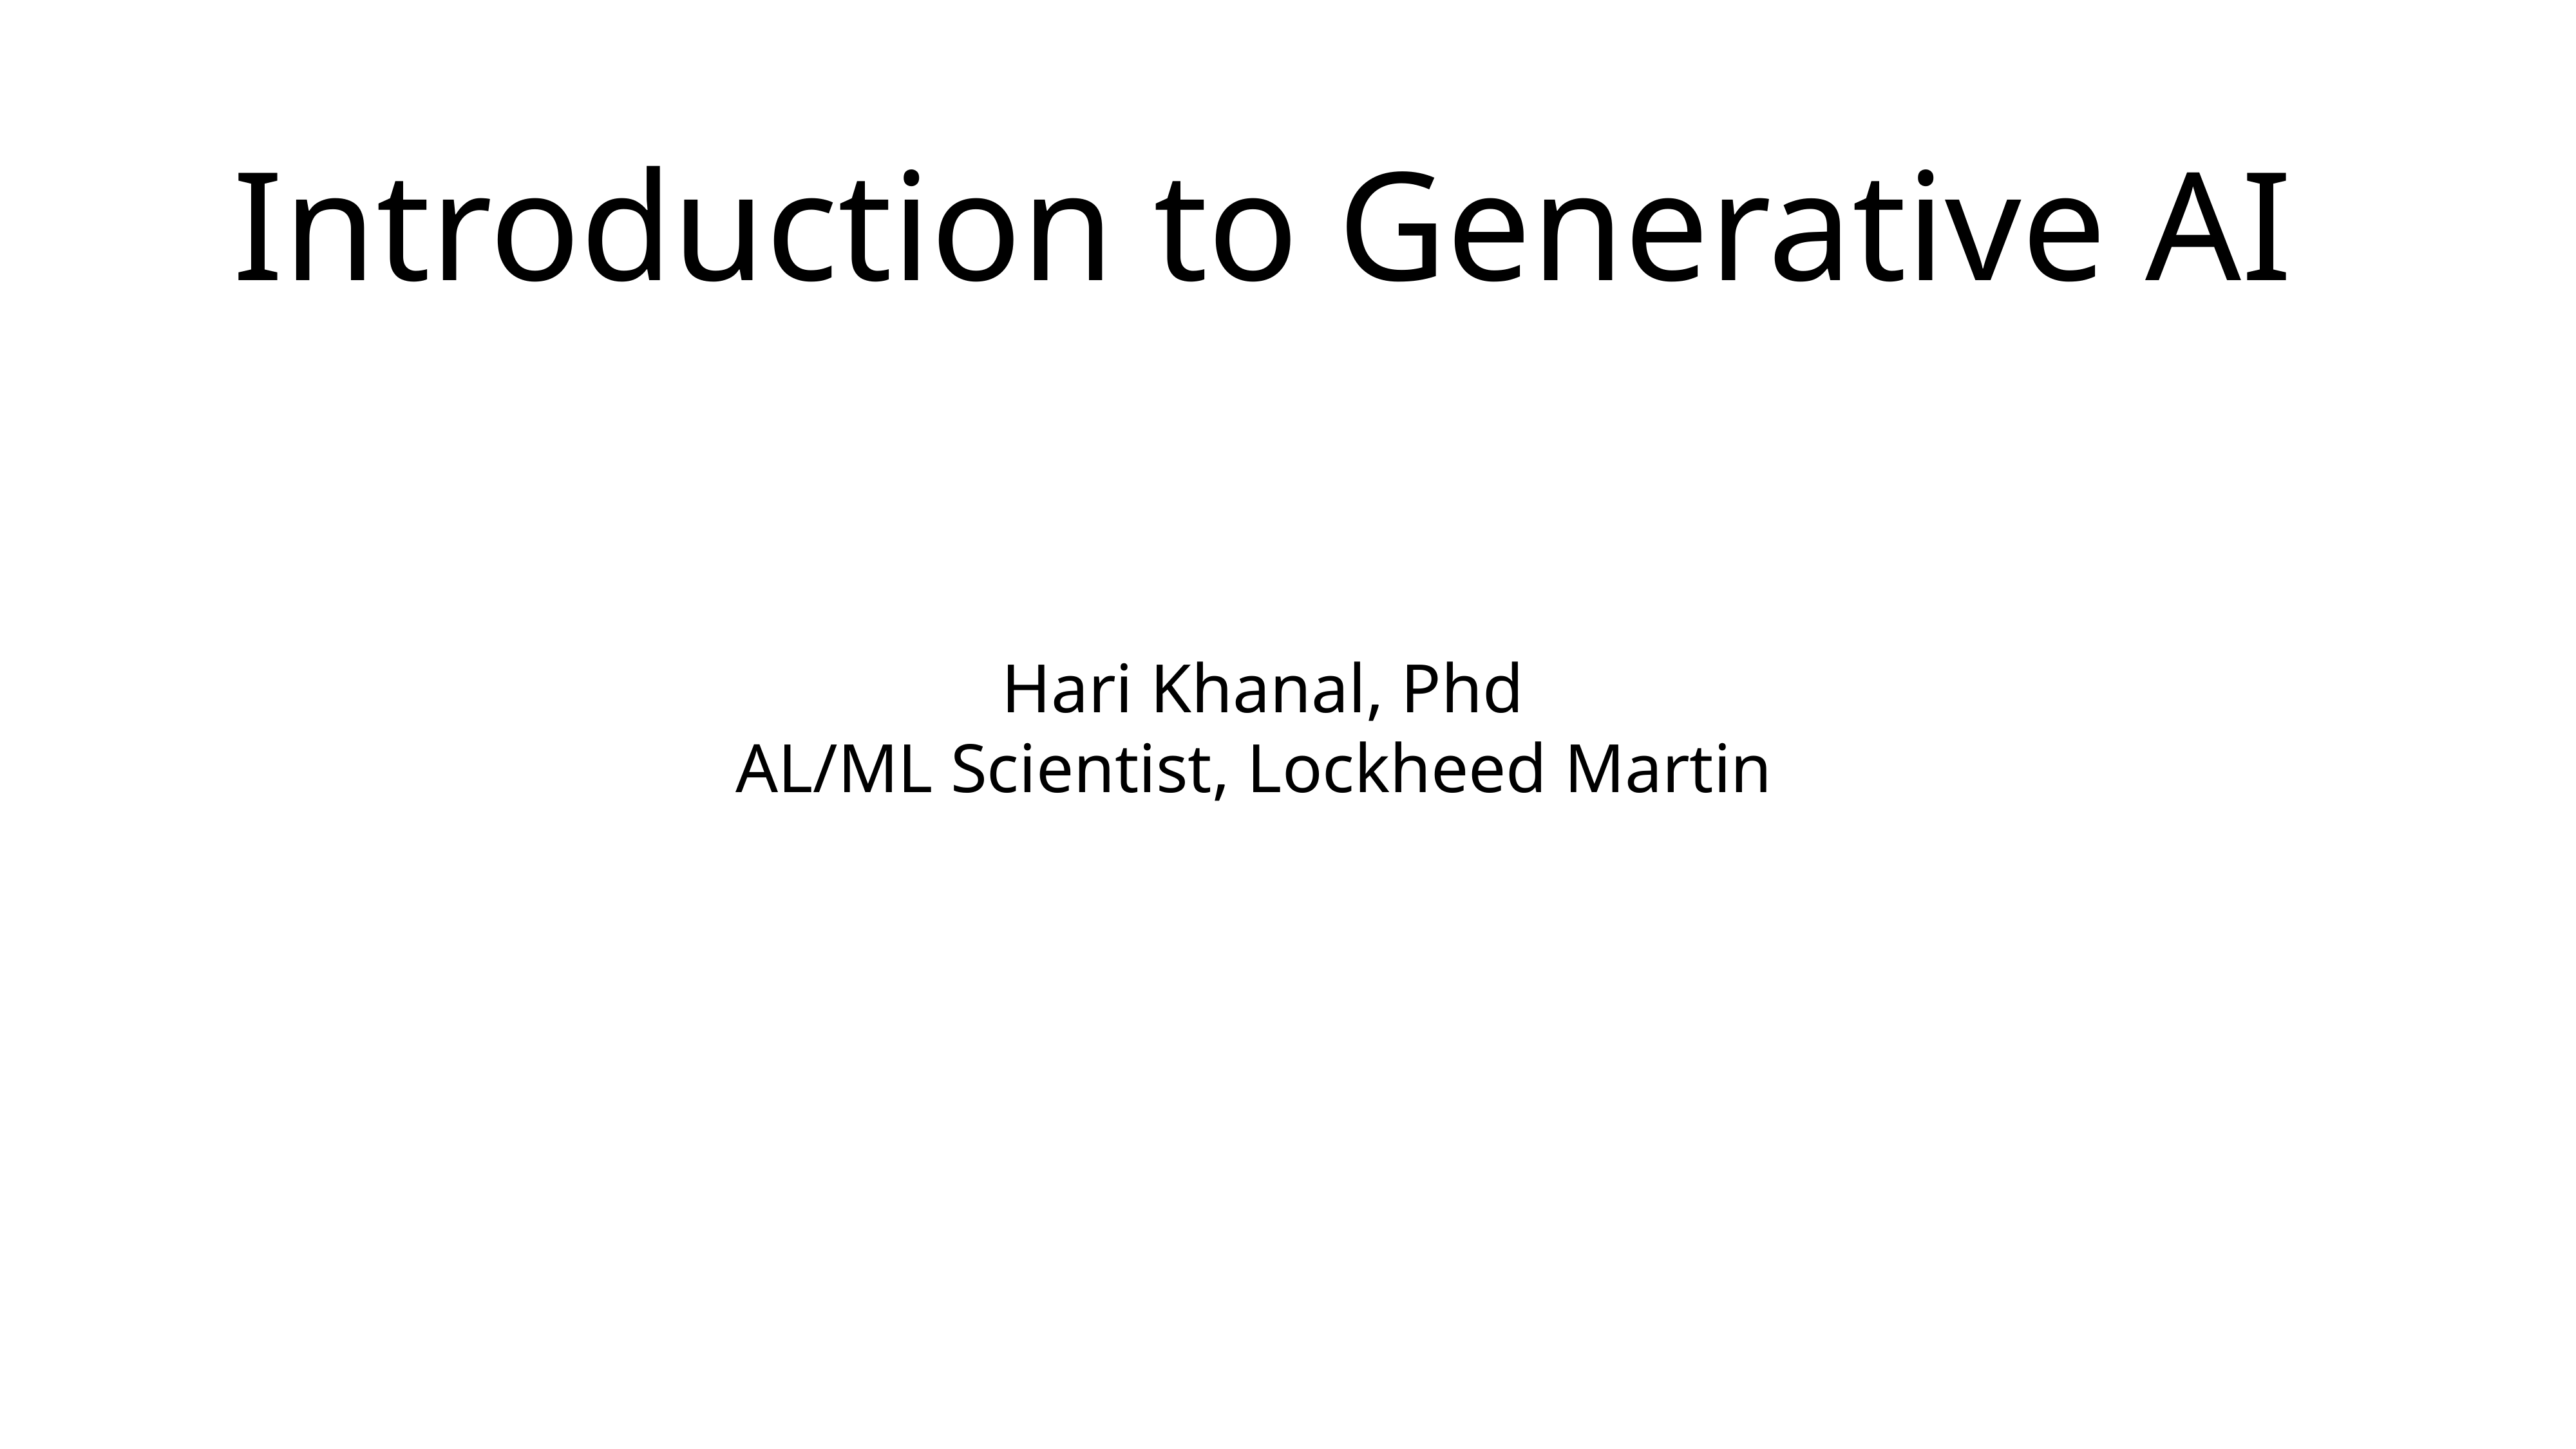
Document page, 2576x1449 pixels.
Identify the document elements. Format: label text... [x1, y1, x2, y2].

title Introduction to Generative AI [162, 0, 2363, 316]
subtitle Hari Khanal, Phd AL/ML Scientist, Lockheed Martin [162, 640, 2363, 809]
